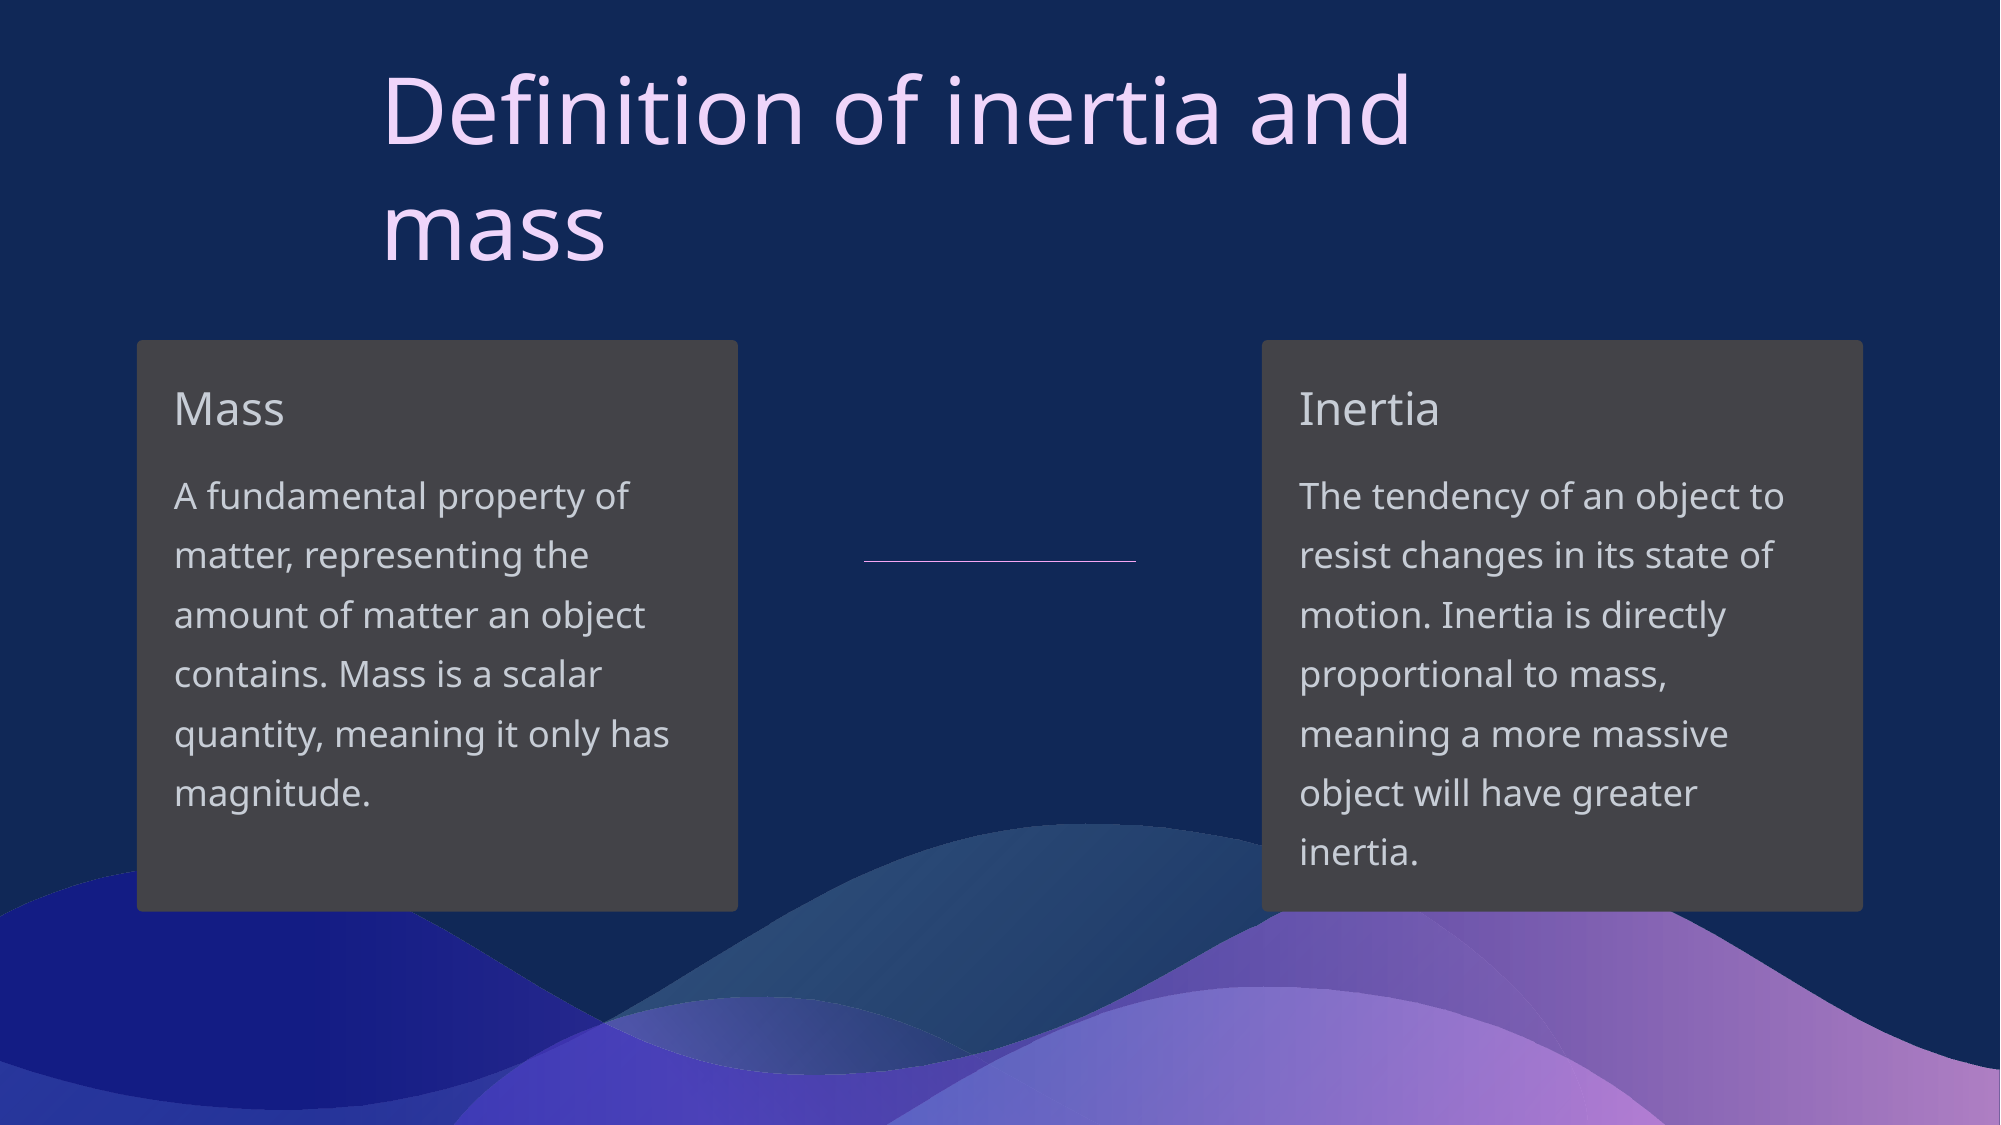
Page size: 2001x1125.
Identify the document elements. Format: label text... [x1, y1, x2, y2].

text_box The tendency of an object to resist changes in its state of motion. Inertia is directly proportional to mass, meaning a more massive object will have greater inertia. [1299, 457, 1826, 875]
text_box Mass [174, 377, 640, 436]
text_box Definition of inertia and mass [380, 47, 1620, 281]
text_box [1261, 340, 1864, 912]
text_box [136, 340, 739, 912]
text_box A fundamental property of matter, representing the amount of matter an object contains. Mass is a scalar quantity, meaning it only has magnitude. [174, 457, 701, 815]
text_box Inertia [1299, 377, 1765, 436]
